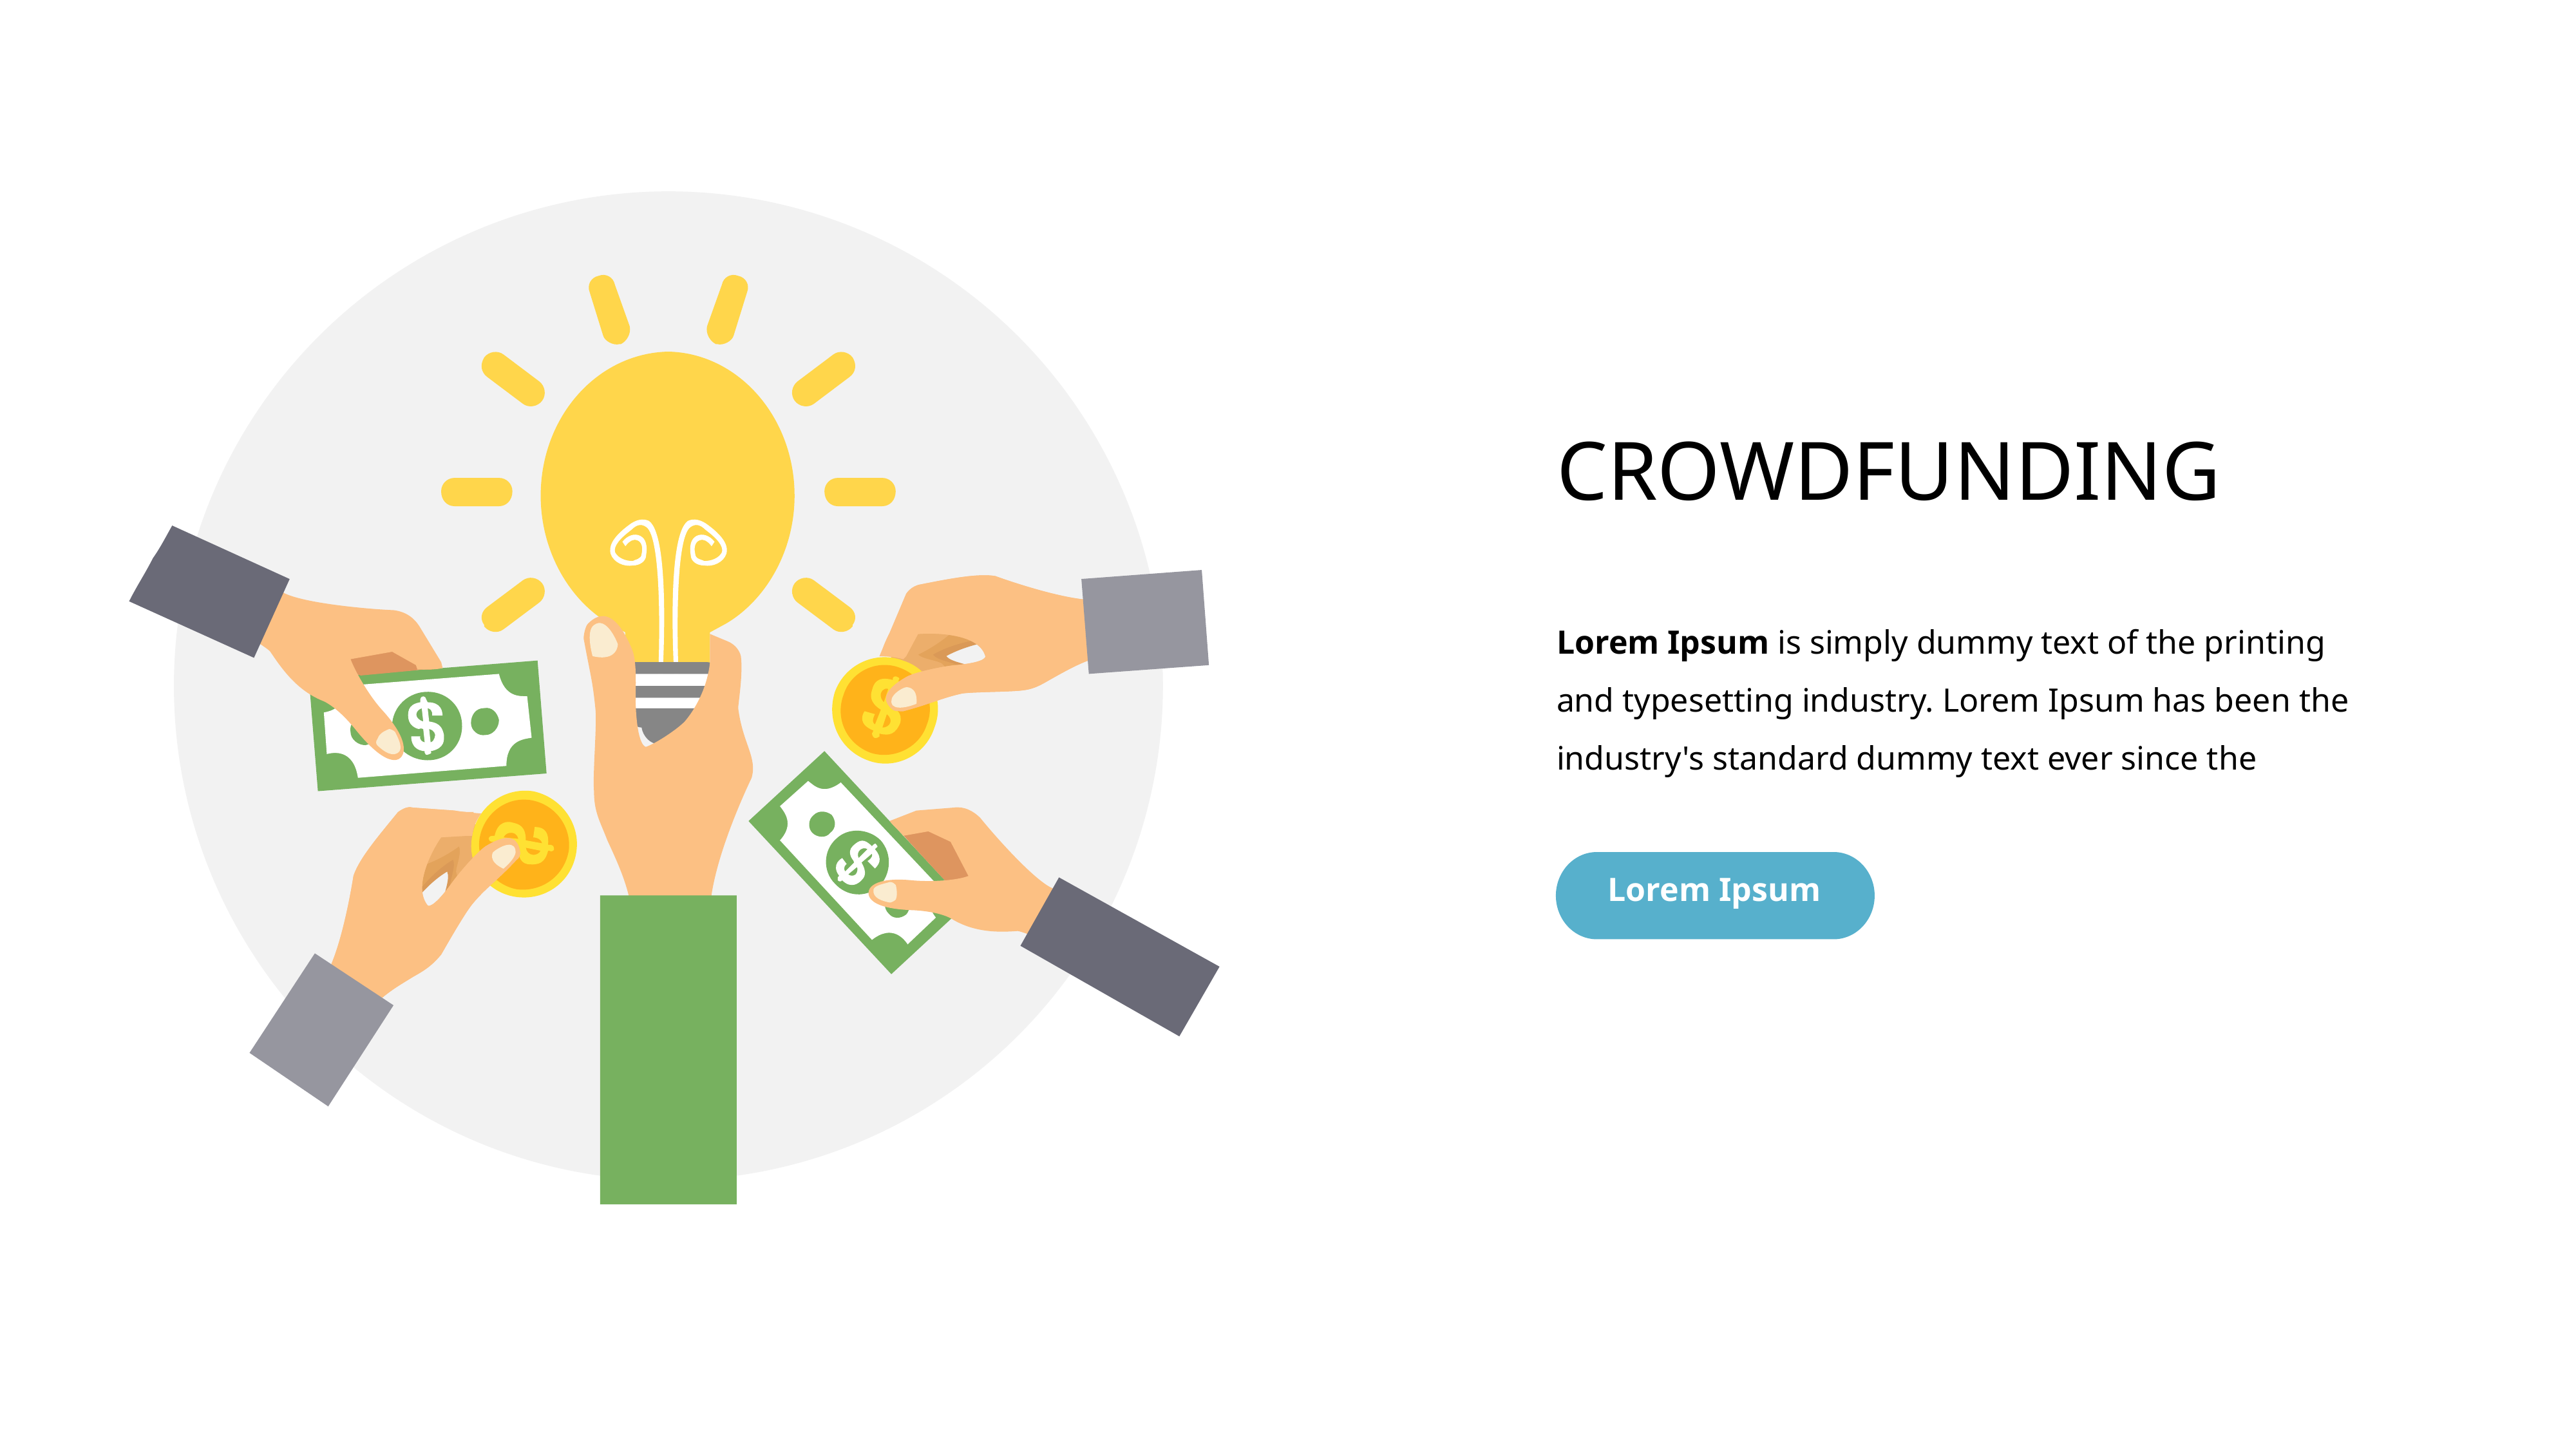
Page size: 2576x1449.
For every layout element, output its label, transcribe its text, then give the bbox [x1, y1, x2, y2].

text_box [0, 56, 1337, 1393]
text_box Lorem Ipsum is simply dummy text of the printing and typesetting industry. Lorem Ipsum has been the industry's standard dummy text ever since the [1547, 598, 2392, 782]
text_box CROWDFUNDING [1547, 415, 2494, 522]
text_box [1555, 851, 1875, 940]
